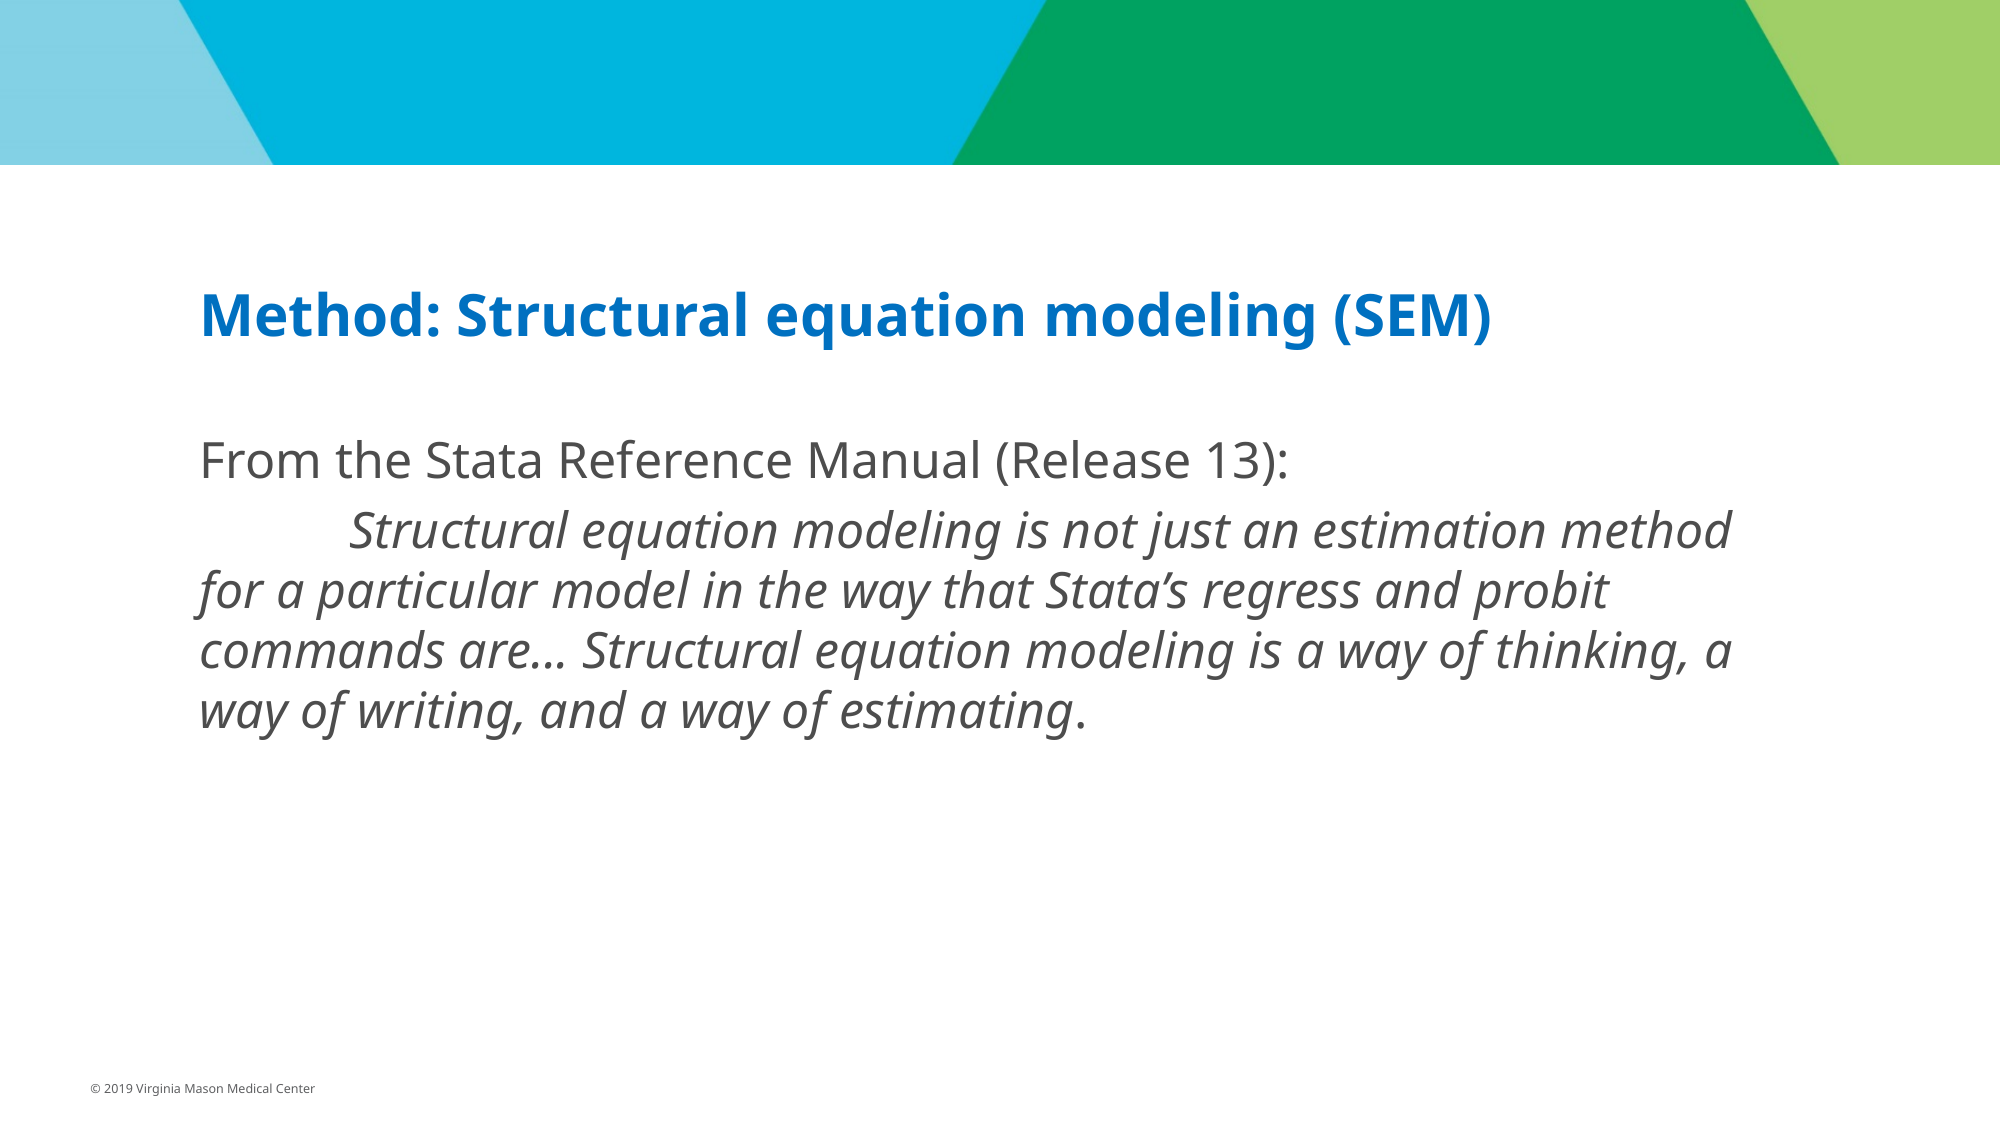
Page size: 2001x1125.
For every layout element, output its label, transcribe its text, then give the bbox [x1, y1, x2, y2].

list Method: Structural equation modeling (SEM) From the Stata Reference Manual (Release 13): Structural equation modeling is not just an estimation method for a particular model in the way that Stata’s regress and probit commands are... Structural equation modeling is a way of thinking, a way of writing, and a way of estimating. [184, 270, 1825, 771]
picture [0, 0, 2000, 165]
